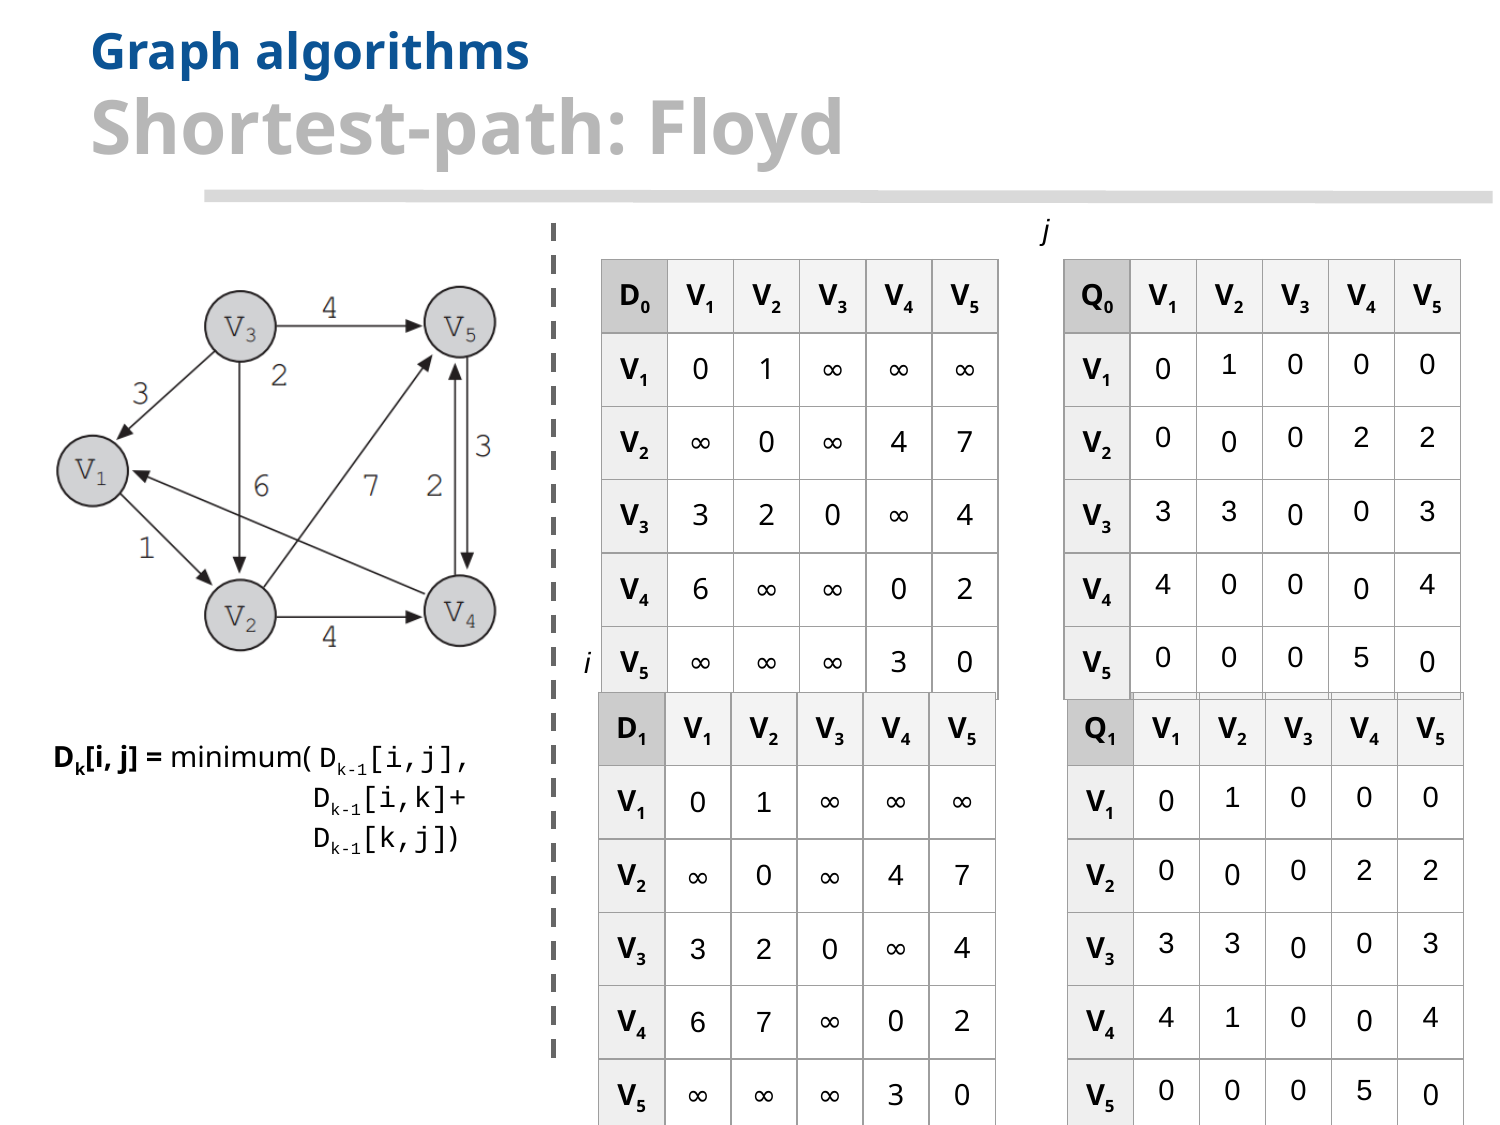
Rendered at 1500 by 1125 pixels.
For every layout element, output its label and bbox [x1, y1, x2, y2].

table_cell [1329, 407, 1394, 479]
table_header [798, 693, 862, 765]
table_cell [800, 554, 865, 626]
table_cell [666, 840, 730, 912]
table_cell [1134, 766, 1199, 838]
table_header [599, 693, 664, 765]
table_cell [666, 986, 730, 1058]
table_cell [1131, 480, 1196, 552]
table_cell [1134, 1060, 1199, 1125]
table_header [864, 693, 928, 765]
table_header [1200, 700, 1265, 765]
table_cell [602, 407, 667, 479]
table_cell [1200, 840, 1265, 912]
table_cell [1263, 334, 1328, 406]
table_header [867, 260, 931, 332]
table_cell [1200, 766, 1265, 838]
table_cell [1332, 986, 1397, 1058]
table_cell [1266, 1060, 1331, 1125]
table_cell [668, 334, 733, 406]
text_box [130, 644, 977, 680]
table_cell [798, 986, 862, 1058]
table_cell [668, 407, 733, 479]
table_cell [1329, 554, 1394, 626]
table_cell [800, 480, 865, 552]
table_cell [1263, 554, 1328, 626]
table_cell [933, 334, 997, 406]
table_cell [1065, 407, 1129, 479]
table_header [668, 260, 733, 332]
table_cell [1263, 480, 1328, 552]
table_cell [1332, 840, 1397, 912]
table_cell [798, 766, 862, 838]
table_cell [668, 554, 733, 626]
table_cell [930, 840, 995, 912]
table_cell [1263, 407, 1328, 479]
table_cell [864, 986, 928, 1058]
title [75, 45, 1425, 185]
table_cell [933, 554, 997, 626]
table_cell [1332, 766, 1397, 838]
table_cell [864, 840, 928, 912]
table_cell [734, 627, 799, 645]
table_cell [1398, 840, 1463, 912]
picture [22, 259, 536, 678]
table_header [734, 260, 799, 332]
table_cell [668, 480, 733, 552]
table_cell [668, 646, 733, 692]
table_cell [1266, 913, 1331, 985]
table_cell [599, 986, 664, 1058]
table_cell [734, 480, 799, 552]
table_cell [1200, 1060, 1265, 1125]
text_box [1027, 211, 1072, 247]
table_cell [1395, 334, 1460, 406]
table_cell [1131, 407, 1196, 479]
table_cell [666, 913, 730, 985]
table_cell [800, 407, 865, 479]
table_header [1068, 700, 1133, 765]
table_cell [1134, 913, 1199, 985]
table_cell [1065, 627, 1129, 699]
table_cell [1131, 627, 1196, 699]
table_cell [734, 554, 799, 626]
table_header [1065, 260, 1129, 332]
table_cell [1332, 1060, 1397, 1125]
table_cell [1131, 334, 1196, 406]
table_cell [1065, 480, 1129, 552]
table_header [1134, 700, 1199, 765]
table_header [800, 260, 865, 332]
table_cell [666, 1060, 730, 1125]
table_cell [930, 1060, 995, 1125]
table_cell [1329, 334, 1394, 406]
table_cell [1068, 986, 1133, 1058]
table_cell [1134, 840, 1199, 912]
table_cell [1329, 627, 1394, 699]
table_cell [933, 627, 997, 699]
table_cell [1395, 407, 1460, 479]
table_cell [867, 334, 931, 406]
table_cell [1068, 840, 1133, 912]
table_cell [599, 913, 664, 985]
table_cell [1197, 480, 1262, 552]
table_cell [1134, 986, 1199, 1058]
table_header [1332, 700, 1397, 765]
table_cell [800, 334, 865, 406]
table_cell [1197, 334, 1262, 406]
table_cell [864, 913, 928, 985]
table_header [1398, 693, 1463, 765]
table_cell [930, 766, 995, 838]
table_header [1395, 260, 1460, 332]
table_cell [798, 840, 862, 912]
table_cell [1395, 627, 1460, 699]
table_header [1197, 260, 1262, 332]
table_cell [1329, 480, 1394, 552]
table_cell [867, 480, 931, 552]
table_cell [1197, 554, 1262, 626]
table_cell [1197, 627, 1262, 699]
table_cell [732, 766, 796, 838]
table_cell [1266, 986, 1331, 1058]
table_cell [602, 627, 667, 645]
table_cell [732, 986, 796, 1058]
table_header [1266, 700, 1331, 765]
table_cell [734, 646, 799, 692]
table_header [933, 260, 997, 332]
table_cell [734, 407, 799, 479]
table_cell [1395, 480, 1460, 552]
table_cell [1266, 840, 1331, 912]
text_box [37, 758, 508, 839]
table_cell [930, 913, 995, 985]
table_cell [666, 766, 730, 838]
table_header [666, 693, 730, 765]
table_cell [1131, 554, 1196, 626]
table_cell [800, 646, 865, 692]
table_cell [1398, 766, 1463, 838]
table_cell [1398, 1060, 1463, 1125]
table_cell [867, 646, 931, 692]
table_cell [602, 554, 667, 626]
table_cell [599, 1060, 664, 1125]
table_cell [1200, 913, 1265, 985]
table_cell [602, 480, 667, 552]
table_cell [602, 334, 667, 406]
table_cell [734, 334, 799, 406]
table_cell [732, 1060, 796, 1125]
table_cell [1263, 627, 1328, 699]
table_cell [867, 627, 931, 645]
table_cell [668, 627, 733, 645]
table_cell [599, 766, 664, 838]
table_cell [933, 407, 997, 479]
table_header [732, 693, 796, 765]
table_header [930, 693, 995, 765]
table_cell [1068, 766, 1133, 838]
table_cell [798, 1060, 862, 1125]
table_cell [1200, 986, 1265, 1058]
table_cell [1395, 554, 1460, 626]
table_header [602, 260, 667, 332]
table_cell [599, 840, 664, 912]
table_cell [1332, 913, 1397, 985]
table_cell [1068, 913, 1133, 985]
table_cell [1398, 913, 1463, 985]
table_cell [798, 913, 862, 985]
table_header [1329, 260, 1394, 332]
table_cell [867, 554, 931, 626]
table_header [1131, 260, 1196, 332]
table_cell [930, 986, 995, 1058]
table_cell [1068, 1060, 1133, 1125]
table_cell [867, 407, 931, 479]
table_cell [602, 646, 667, 692]
table_cell [1266, 766, 1331, 838]
table_header [1263, 260, 1328, 332]
table_cell [732, 840, 796, 912]
table_cell [1065, 334, 1129, 406]
table_cell [1197, 407, 1262, 479]
table_cell [864, 766, 928, 838]
table_cell [864, 1060, 928, 1125]
table_cell [1065, 554, 1129, 626]
table_cell [1398, 986, 1463, 1058]
table_cell [800, 627, 865, 645]
table_cell [732, 913, 796, 985]
table_cell [933, 480, 997, 552]
